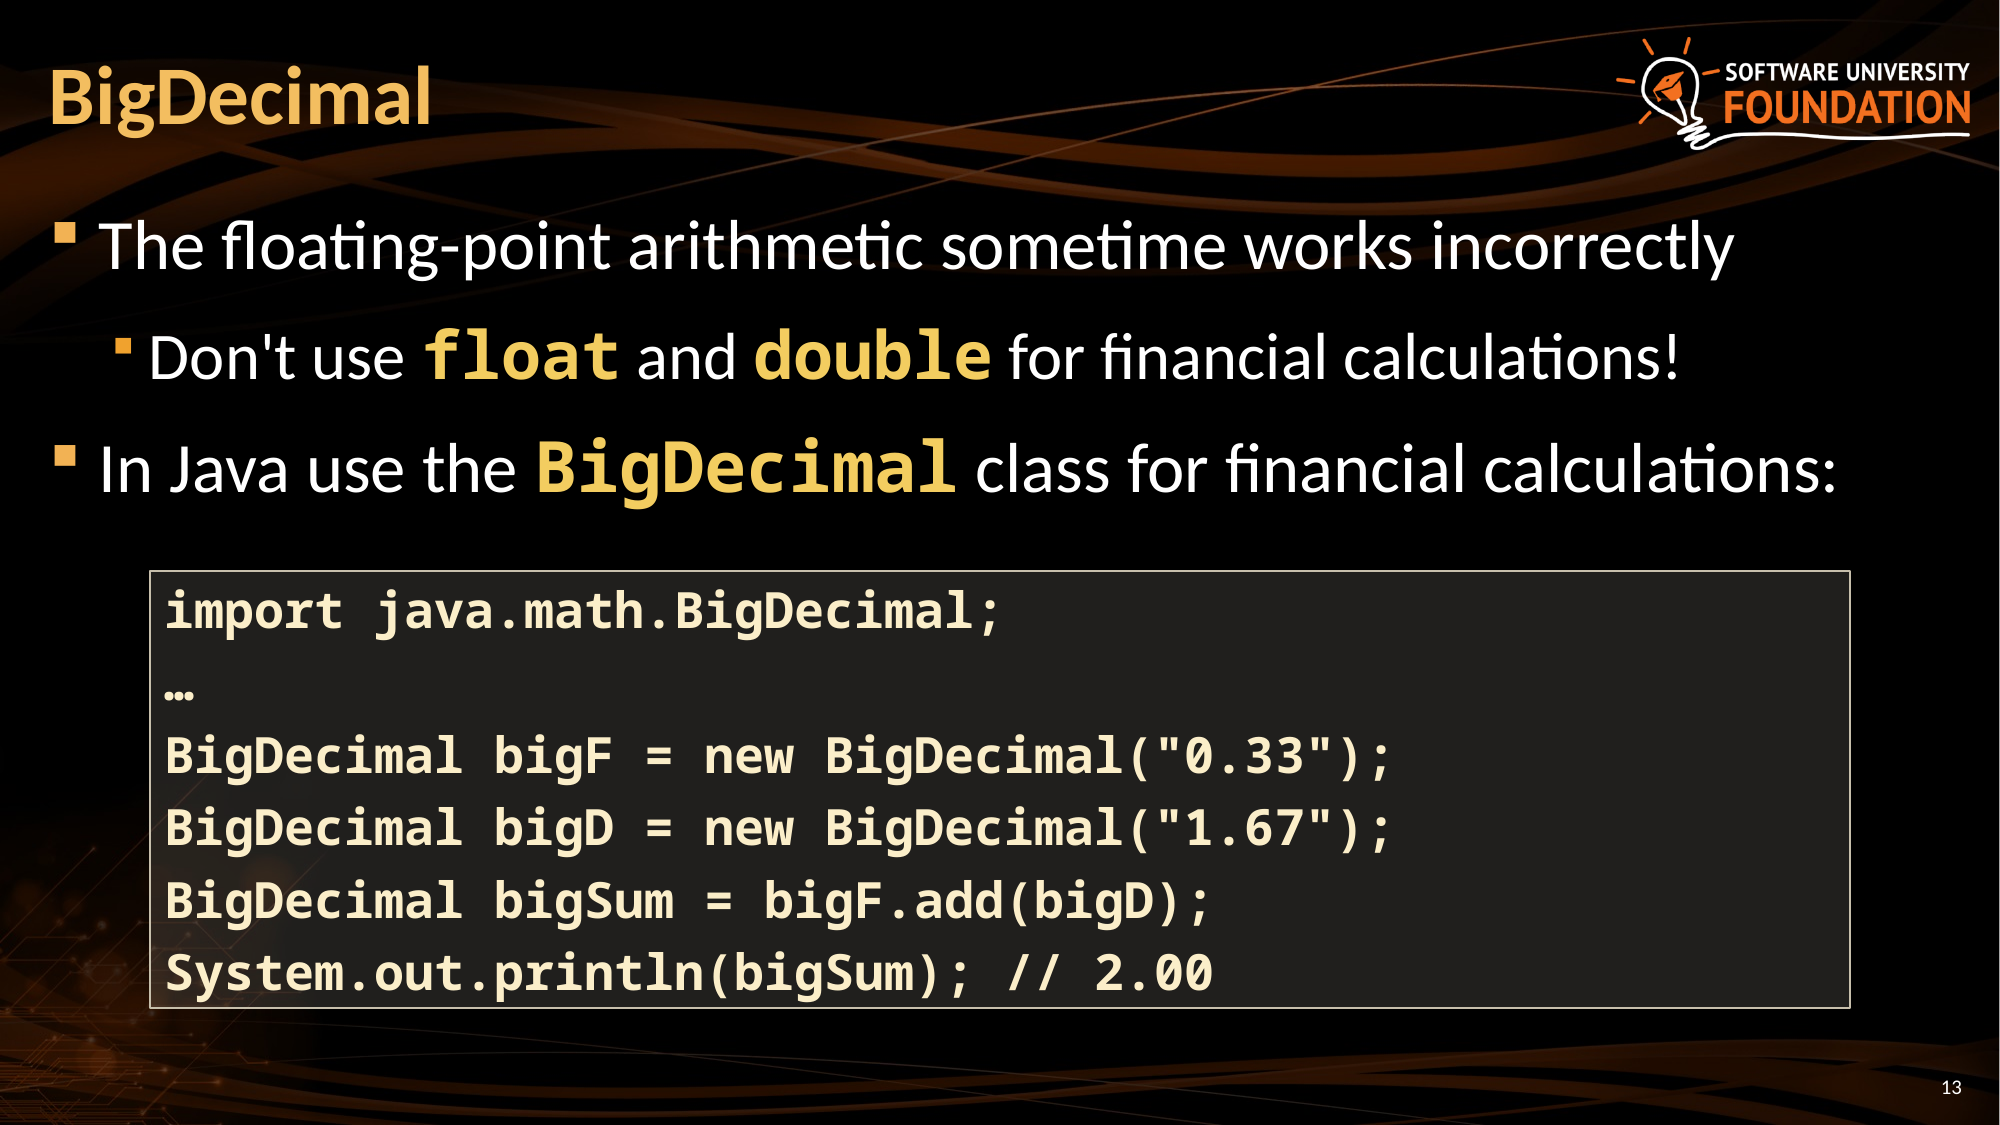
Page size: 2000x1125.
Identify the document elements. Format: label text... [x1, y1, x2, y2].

text_box import java.math.BigDecimal; … BigDecimal bigF = new BigDecimal("0.33"); BigDecimal bigD = new BigDecimal("1.67"); BigDecimal bigSum = bigF.add(bigD); System.out.println(bigSum); // 2.00 [149, 570, 1850, 1008]
title BigDecimal [30, 6, 1602, 189]
picture [0, 0, 2000, 1125]
list The floating-point arithmetic sometime works incorrectly Don't use float and double for financial calculations! In Java use the BigDecimal class for financial calculations: [31, 188, 1968, 1103]
